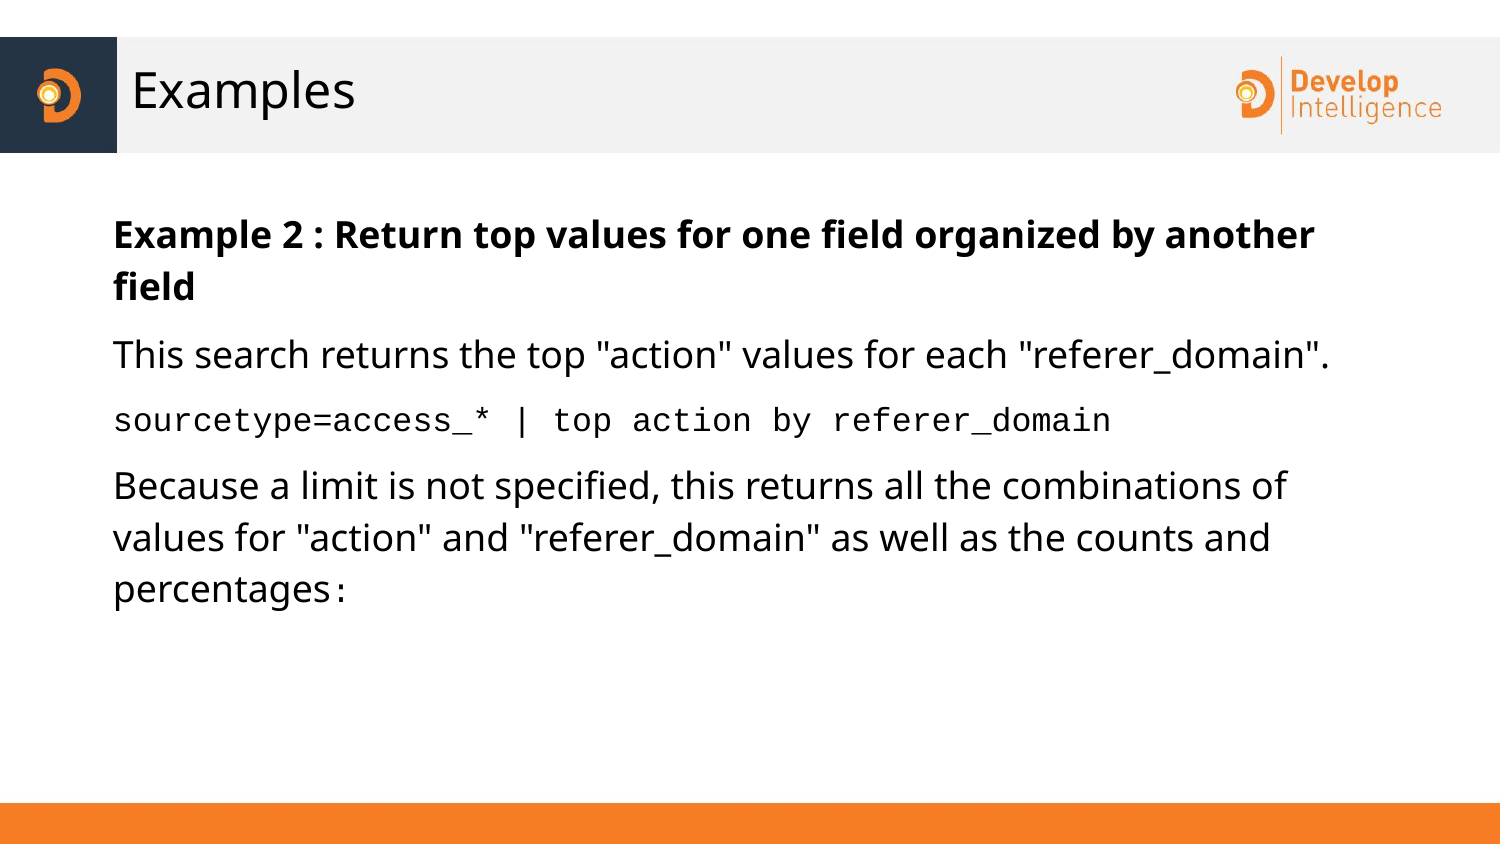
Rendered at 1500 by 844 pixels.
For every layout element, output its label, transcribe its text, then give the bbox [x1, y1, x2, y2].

title Examples [119, 36, 1112, 149]
picture [0, 0, 1500, 844]
list Example 2 : Return top values for one field organized by another field This search returns the top "action" values for each "referer_domain". sourcetype=access_* | top action by referer_domain Because a limit is not specified, this returns all the combinations of values for "action" and "referer_domain" as well as the counts and percentages: [101, 198, 1396, 762]
